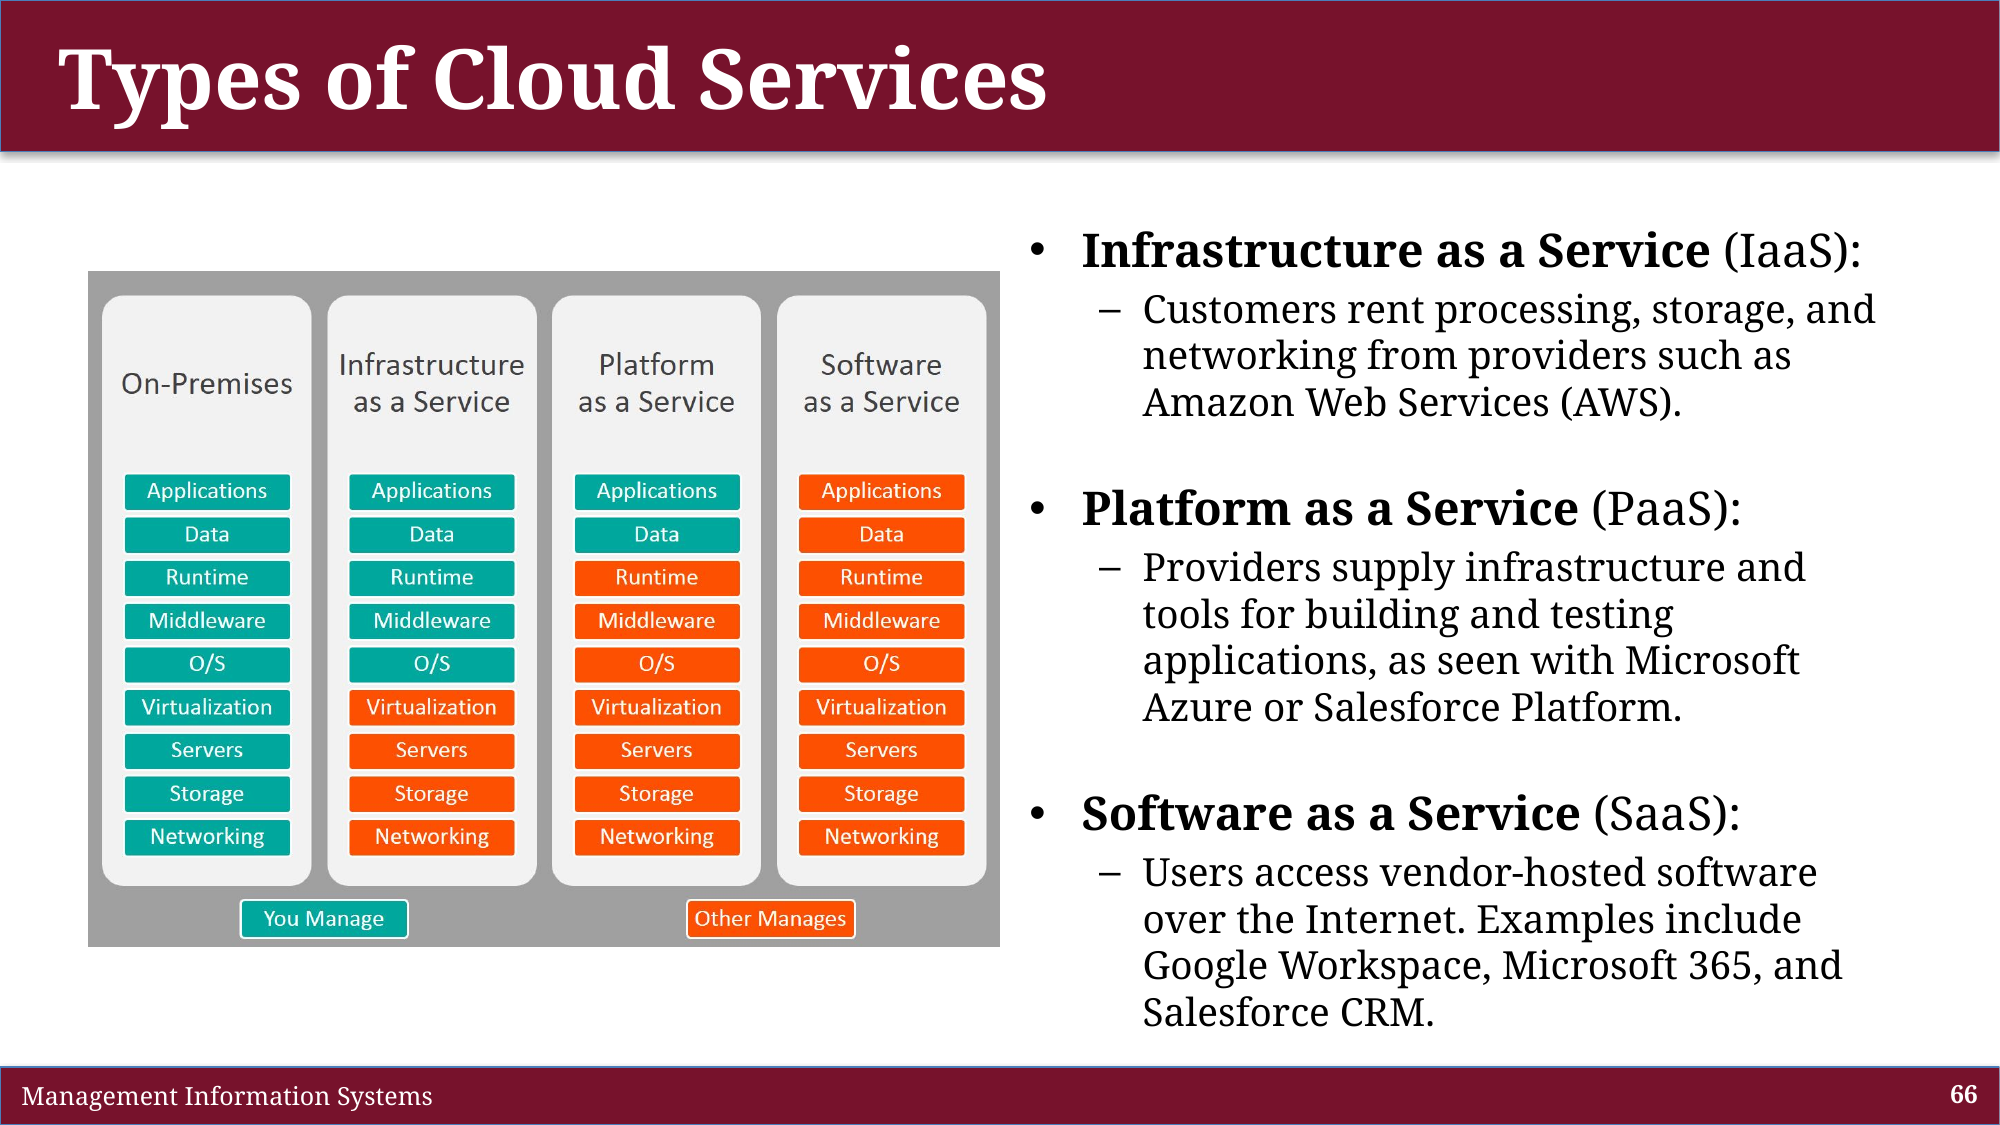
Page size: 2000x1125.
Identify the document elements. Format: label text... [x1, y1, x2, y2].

list Infrastructure as a Service (IaaS): Customers rent processing, storage, and networking from providers such as Amazon Web Services (AWS). Platform as a Service (PaaS): Providers supply infrastructure and tools for building and testing applications, as seen with Microsoft Azure or Salesforce Platform. Software as a Service (SaaS): Users access vendor-hosted software over the Internet. Examples include Google Workspace, Microsoft 365, and Salesforce CRM. [1014, 213, 1911, 1047]
picture [88, 271, 1000, 947]
slide_number 66 [1649, 1066, 2000, 1125]
text_box [475, 1066, 1649, 1125]
title Types of Cloud Services [0, 0, 2000, 152]
footer Management Information Systems [0, 1066, 475, 1125]
